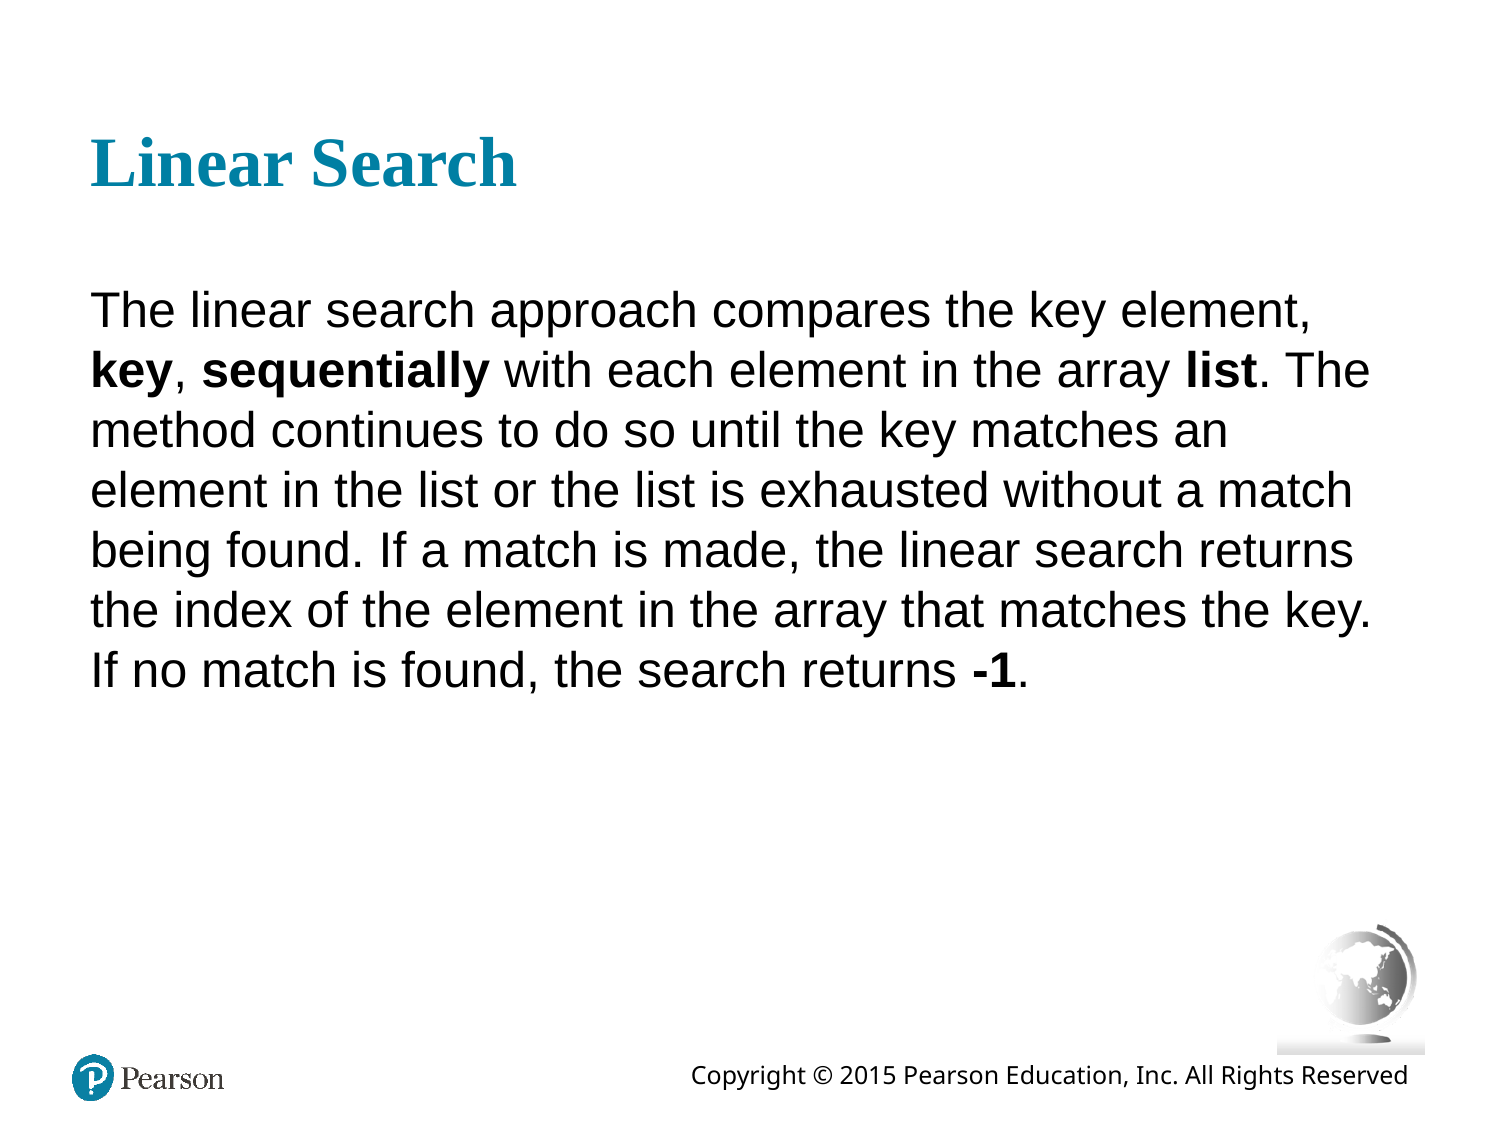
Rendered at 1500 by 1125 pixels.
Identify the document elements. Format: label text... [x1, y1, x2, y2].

title Linear Search [75, 35, 1425, 216]
picture [99, 1054, 224, 1101]
picture [81, 1063, 106, 1088]
picture [72, 1054, 88, 1070]
list The linear search approach compares the key element, key, sequentially with each element in the array list. The method continues to do so until the key matches an element in the list or the list is exhausted without a match being found. If a match is made, the linear search returns the index of the element in the array that matches the key. If no match is found, the search returns -1. [75, 262, 1425, 719]
picture [72, 1088, 82, 1101]
picture [1277, 919, 1425, 1055]
